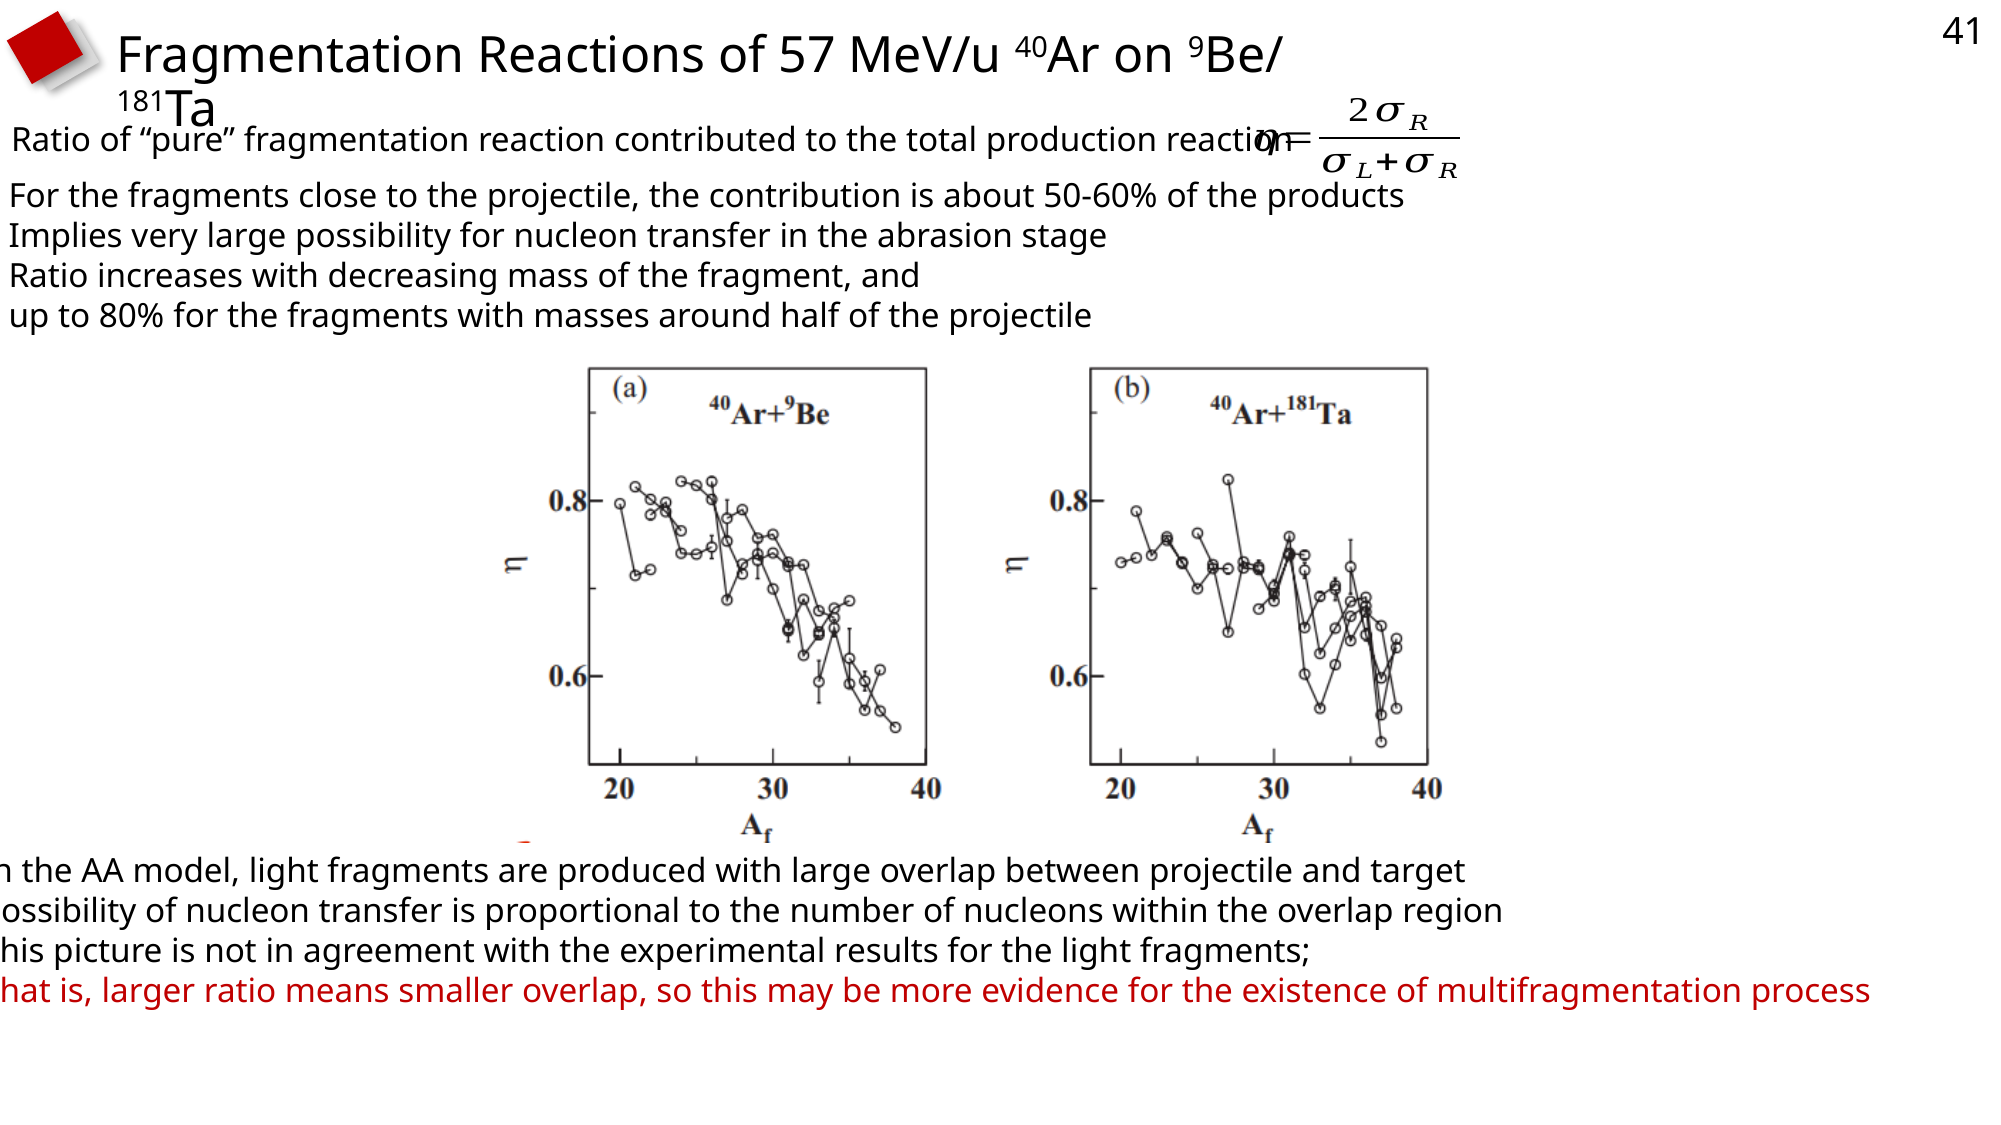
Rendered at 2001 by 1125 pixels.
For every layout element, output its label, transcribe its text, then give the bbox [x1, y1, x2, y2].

title Fragmentation Reactions of 57 MeV/u 40Ar on 9Be/181Ta [101, 21, 1318, 92]
slide_number 41 [1550, 0, 2000, 60]
picture [488, 343, 1462, 843]
text_box For the fragments close to the projectile, the contribution is about 50-60% of the products Implies very large possibility for nucleon transfer in the abrasion stage Ratio increases with decreasing mass of the fragment, and up to 80% for the fragments with masses around half of the projectile [0, 166, 1422, 342]
text_box In the AA model, light fragments are produced with large overlap between projectile and target Possibility of nucleon transfer is proportional to the number of nucleons within the overlap region This picture is not in agreement with the experimental results for the light fragments; That is, larger ratio means smaller overlap, so this may be more evidence for the existence of multifragmentation process [0, 842, 1890, 1017]
text_box Ratio of “pure” fragmentation reaction contributed to the total production reaction [0, 111, 1311, 166]
